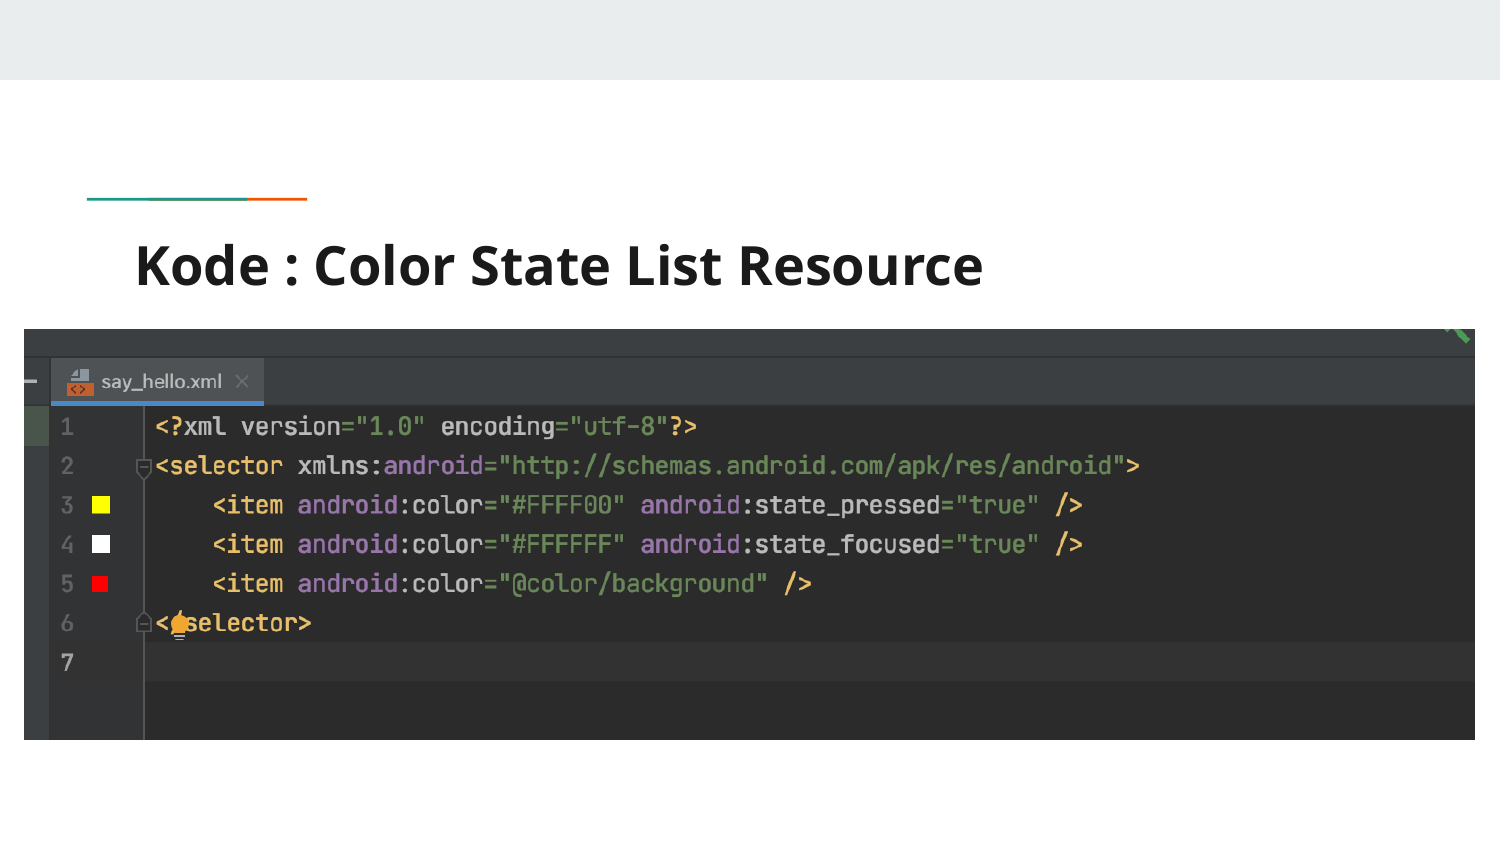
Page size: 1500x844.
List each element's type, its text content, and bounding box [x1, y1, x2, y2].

title Kode : Color State List Resource [119, 216, 1381, 305]
picture [24, 328, 1476, 740]
